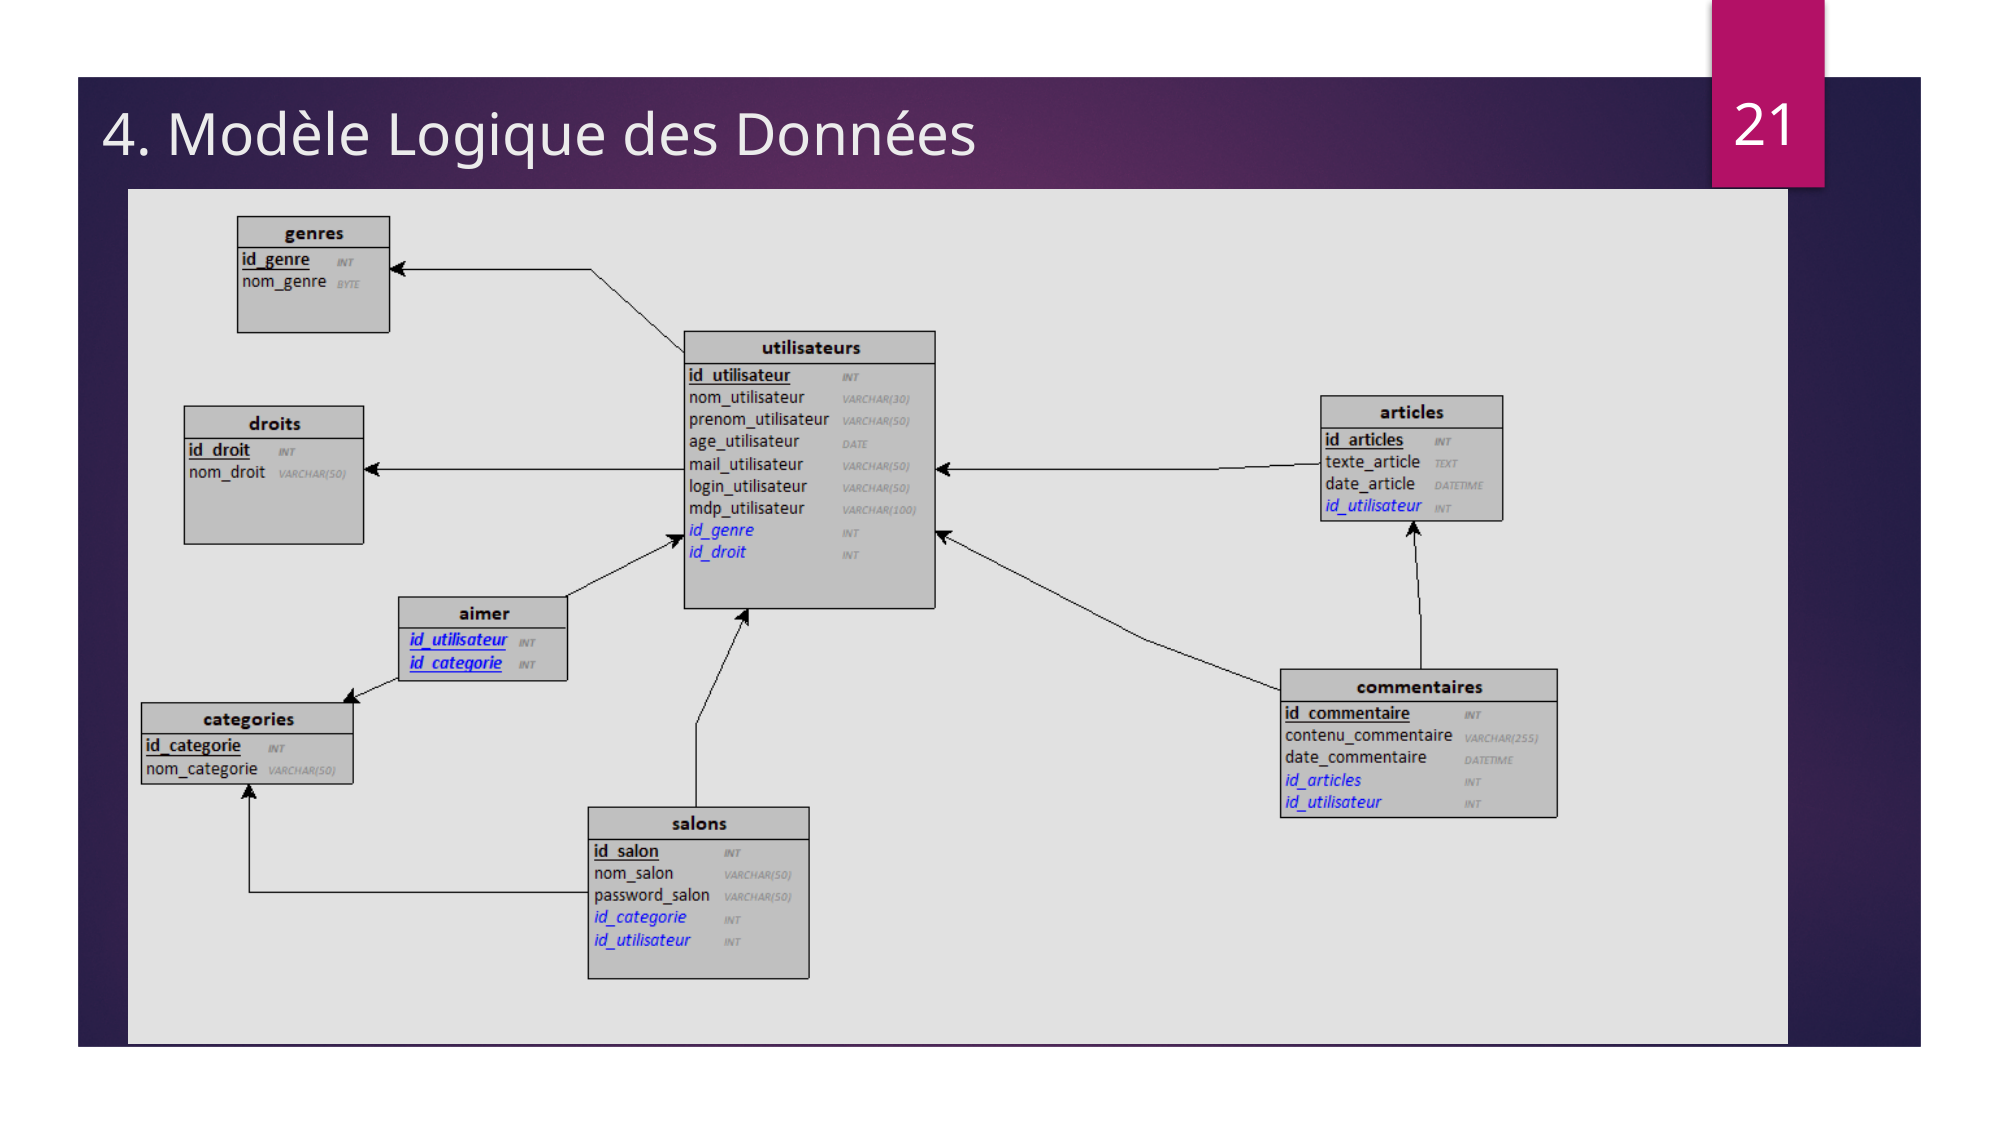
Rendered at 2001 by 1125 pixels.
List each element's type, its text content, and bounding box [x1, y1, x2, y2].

title 4. Modèle Logique des Données [87, 99, 1536, 175]
picture [128, 188, 1788, 1045]
slide_number 21 [1698, 48, 1836, 175]
